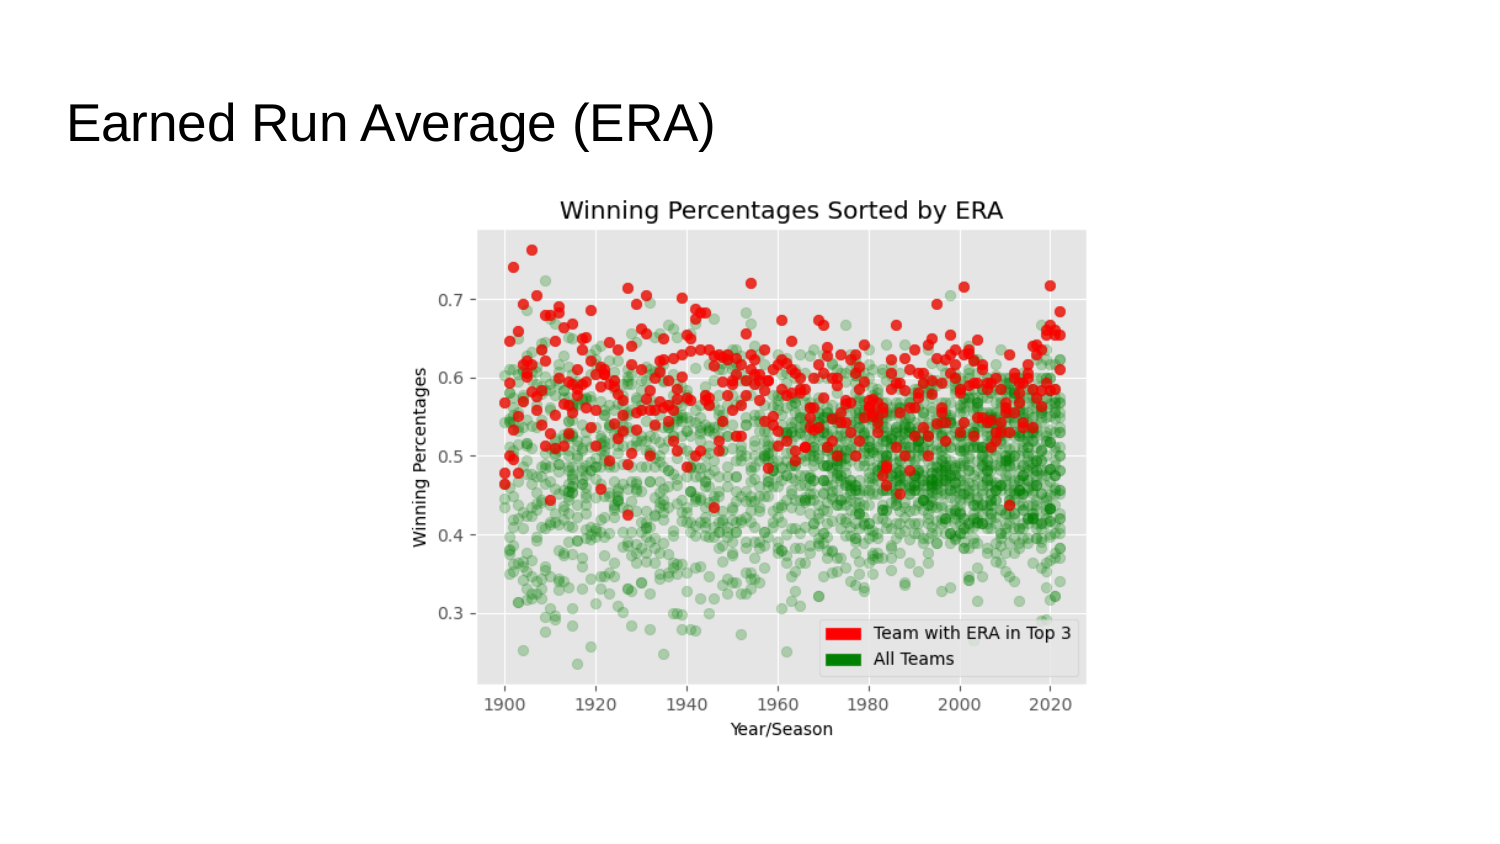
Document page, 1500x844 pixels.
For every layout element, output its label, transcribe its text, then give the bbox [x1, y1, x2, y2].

title Earned Run Average (ERA) [51, 72, 1449, 167]
picture [401, 188, 1099, 750]
